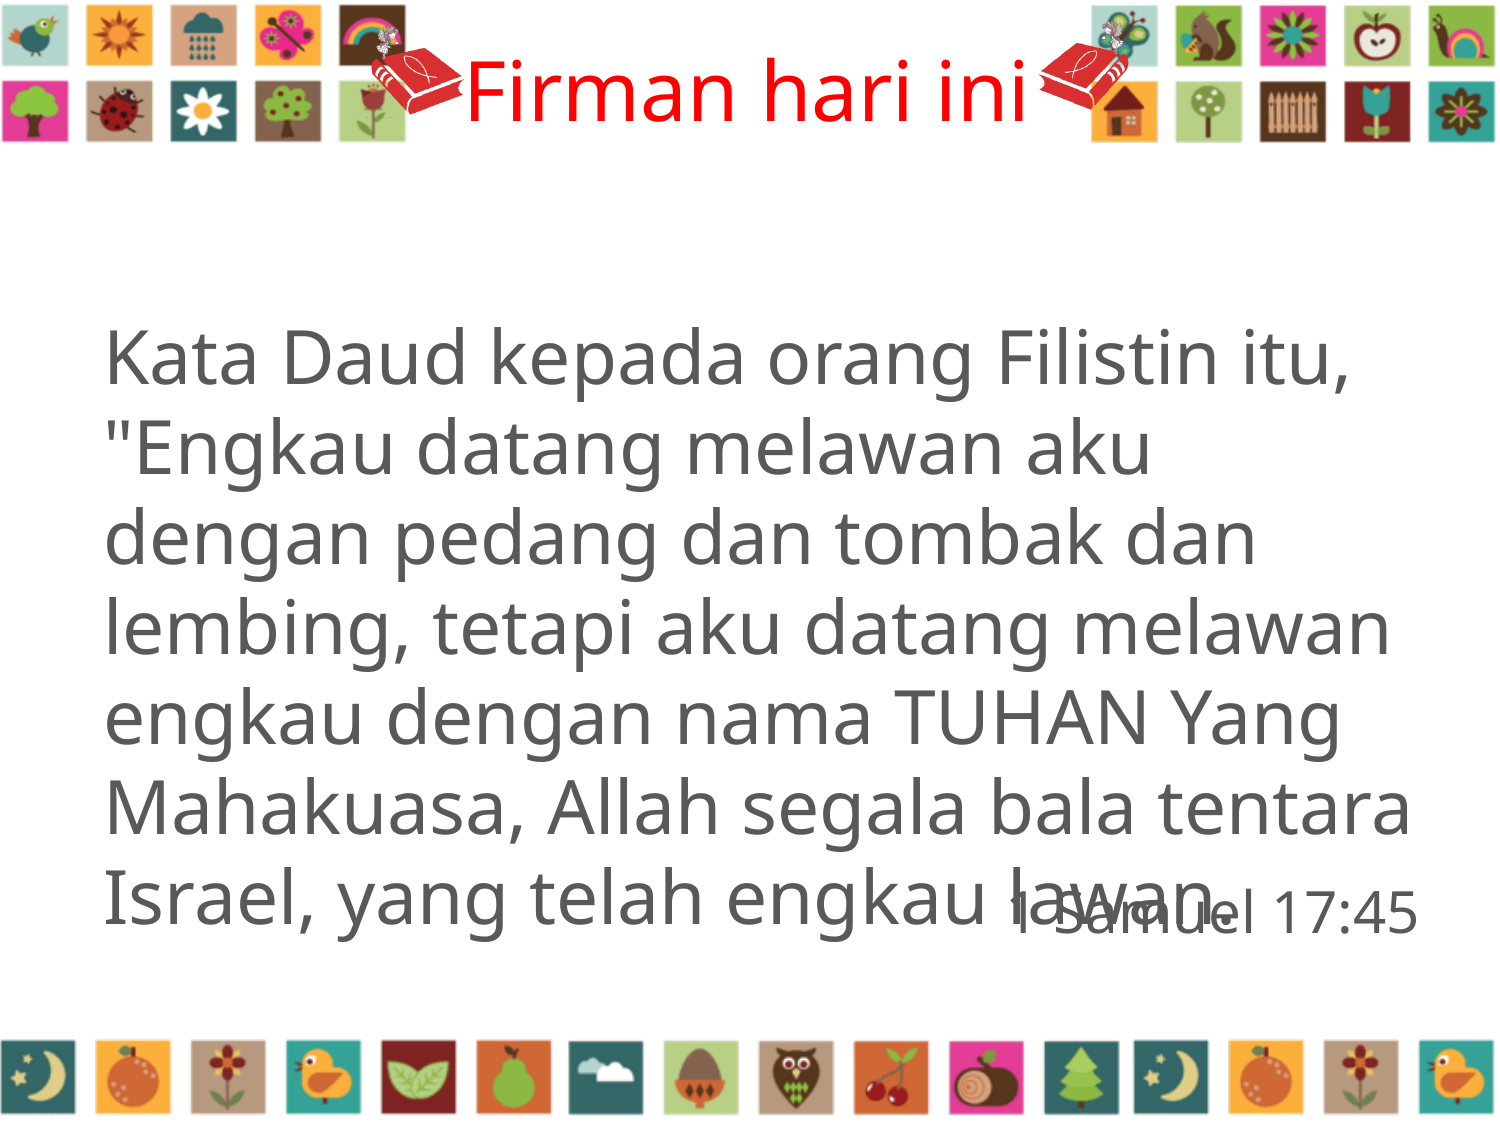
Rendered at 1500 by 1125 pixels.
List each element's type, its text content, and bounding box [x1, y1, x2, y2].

text_box 1 Samuel 17:45 [803, 868, 1435, 953]
text_box Kata Daud kepada orang Filistin itu, "Engkau datang melawan aku dengan pedang dan tombak dan lembing, tetapi aku datang melawan engkau dengan nama TUHAN Yang Mahakuasa, Allah segala bala tentara Israel, yang telah engkau lawan. [88, 302, 1436, 1027]
picture [0, 3, 496, 150]
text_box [0, 1028, 1500, 1118]
picture [1007, 3, 1500, 150]
text_box Firman hari ini [425, 30, 1078, 146]
